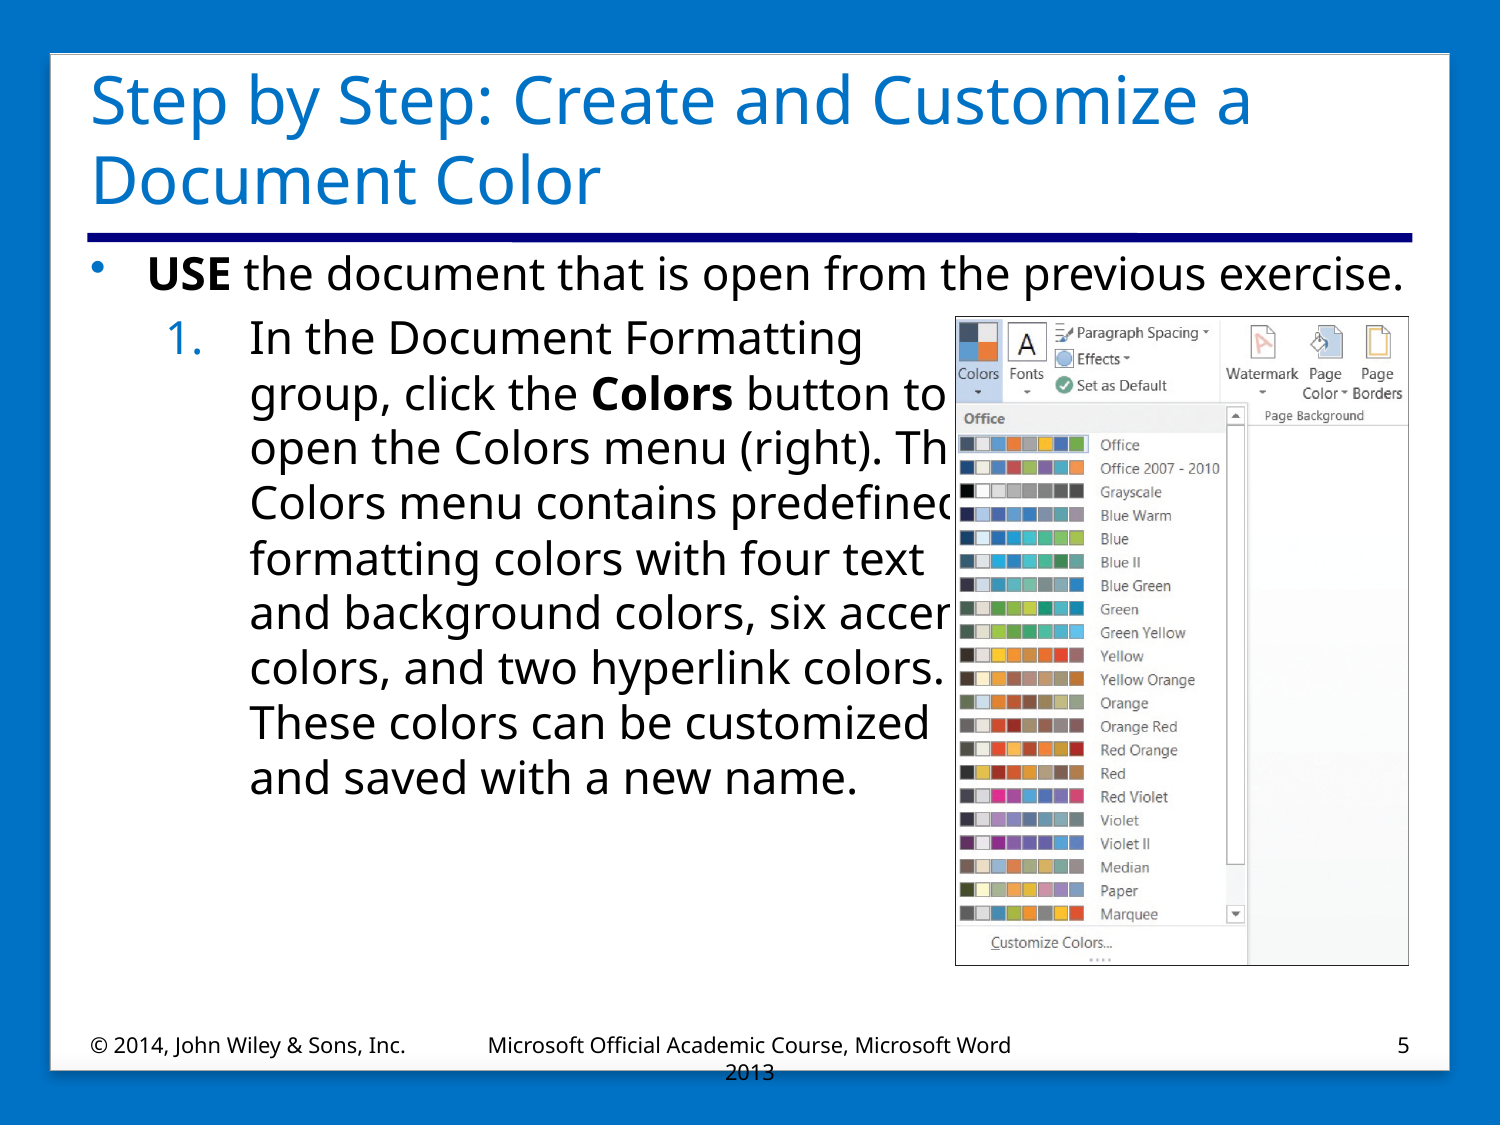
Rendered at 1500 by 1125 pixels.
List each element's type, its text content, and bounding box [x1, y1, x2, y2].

picture [949, 312, 1416, 972]
title Step by Step: Create and Customize a Document Color [74, 74, 1426, 226]
slide_number © 2014, John Wiley & Sons, Inc. [74, 1024, 426, 1103]
footer Microsoft Official Academic Course, Microsoft Word 2013 [449, 1024, 1051, 1103]
list USE the document that is open from the previous exercise. In the Document Formatting group, click the Colors button to open the Colors menu (right). The Colors menu contains predefined formatting colors with four text and background colors, six accent colors, and two hyperlink colors. These colors can be customized and saved with a new name. [75, 237, 1425, 1063]
slide_number 5 [1074, 1024, 1426, 1103]
